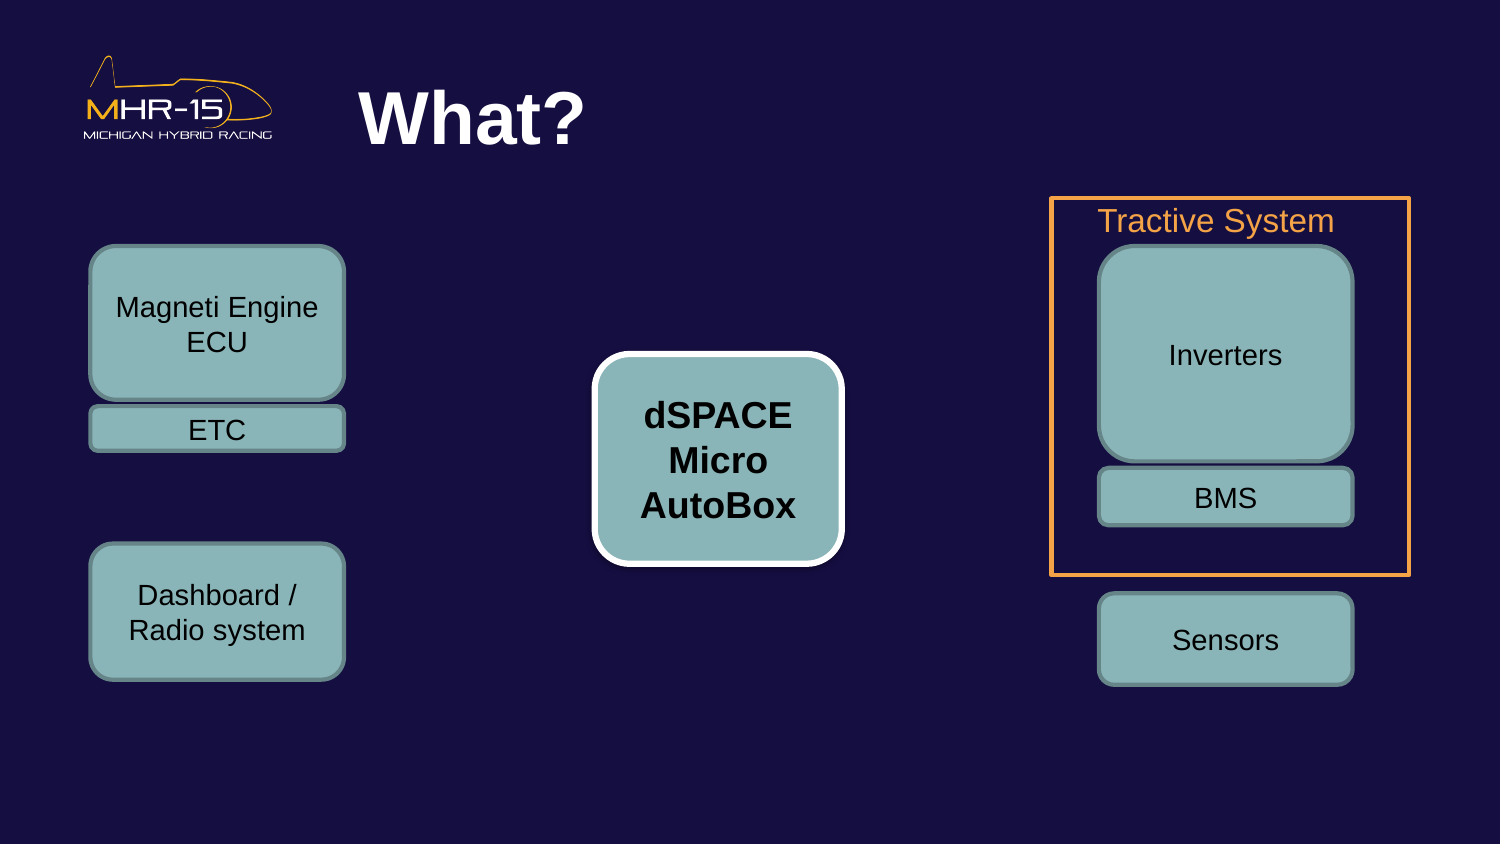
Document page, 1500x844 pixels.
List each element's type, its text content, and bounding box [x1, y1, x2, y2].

title What? [343, 33, 1425, 175]
text_box Sensors [1096, 591, 1355, 687]
picture [0, 0, 344, 209]
text_box Tractive System [1082, 191, 1500, 247]
text_box dSPACE Micro AutoBox [591, 350, 845, 567]
text_box ETC [88, 404, 347, 453]
text_box [1049, 196, 1411, 577]
text_box Magneti Engine ECU [88, 243, 347, 402]
text_box Dashboard / Radio system [88, 541, 347, 682]
